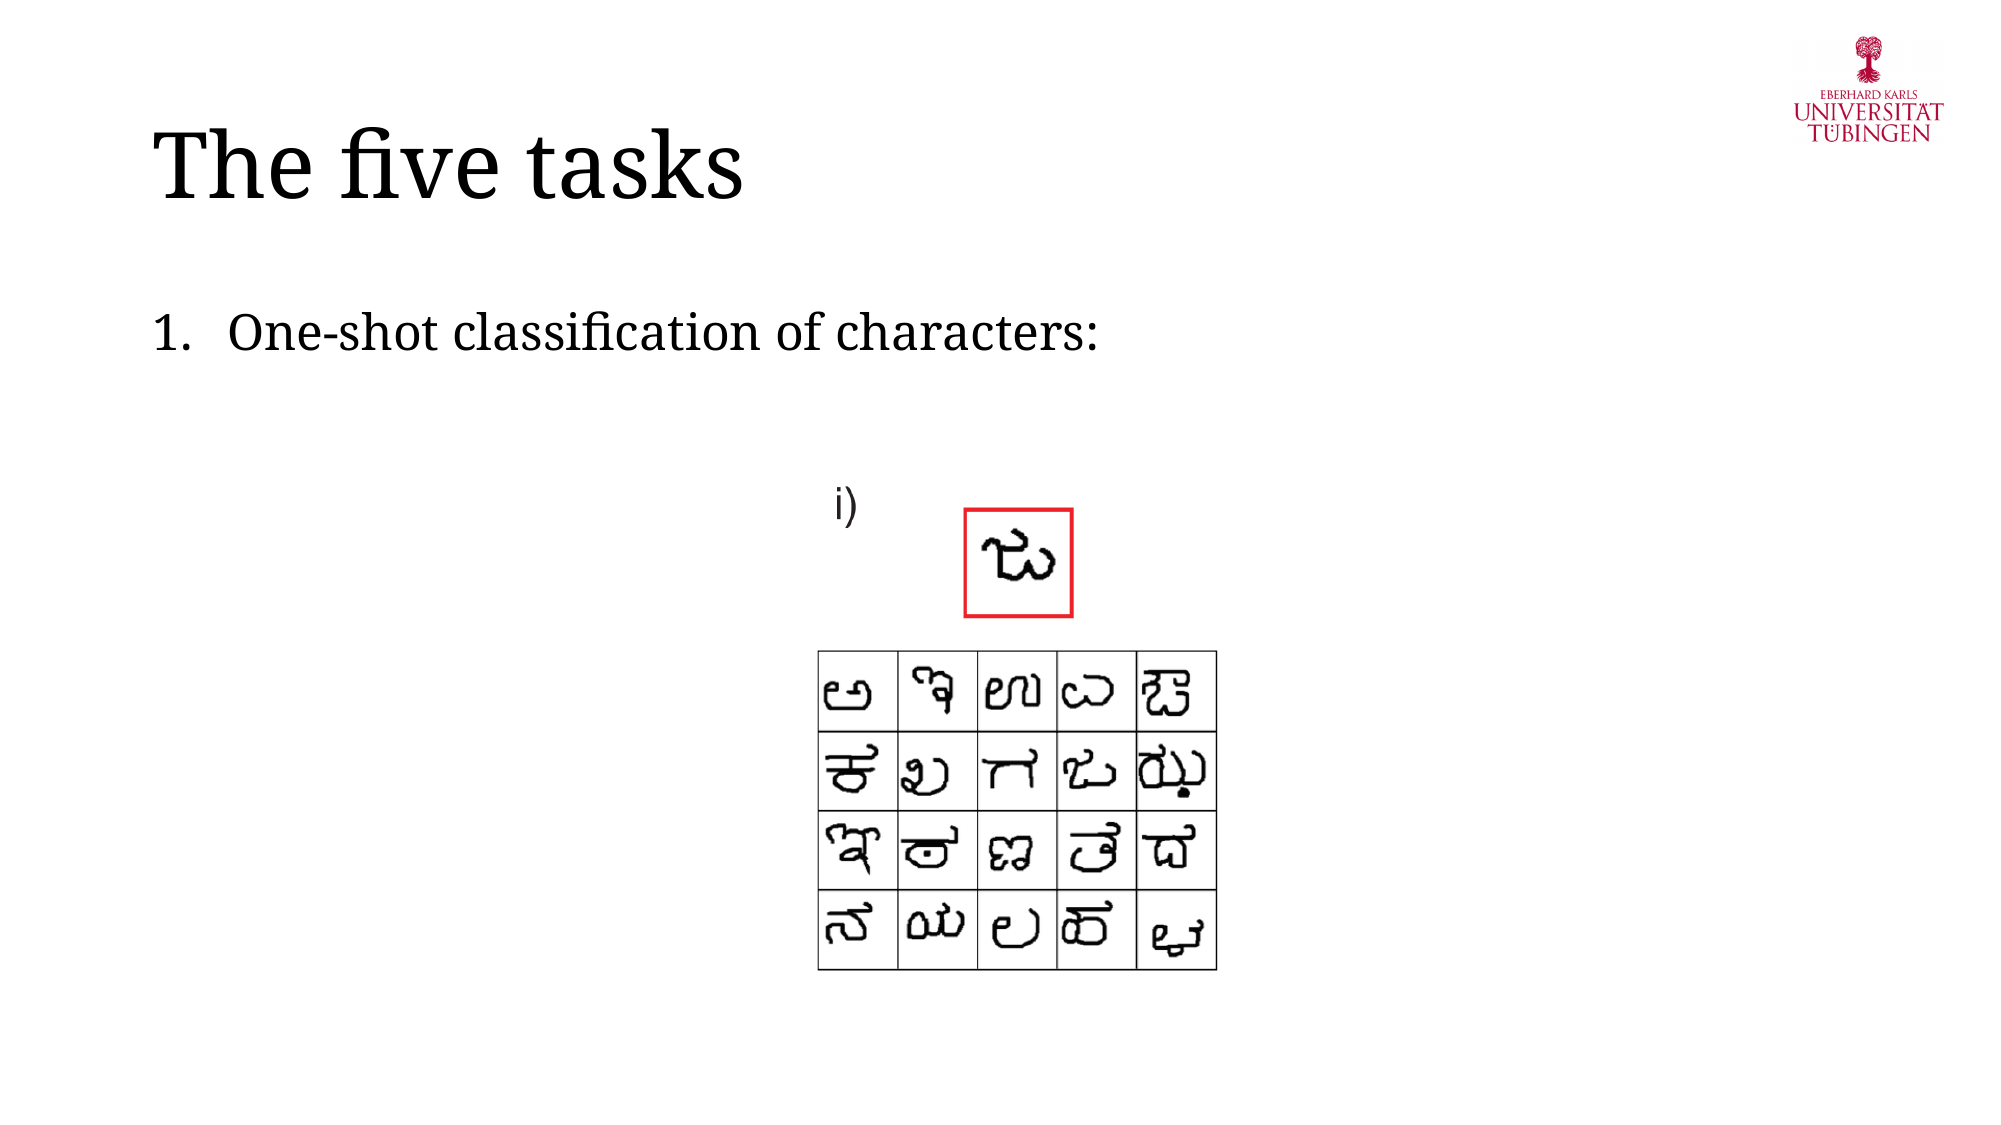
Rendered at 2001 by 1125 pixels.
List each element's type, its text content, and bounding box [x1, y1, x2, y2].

picture [799, 474, 1235, 999]
list One-shot classification of characters: [137, 299, 1863, 1014]
title The five tasks [137, 59, 1863, 278]
picture [1790, 33, 1947, 145]
